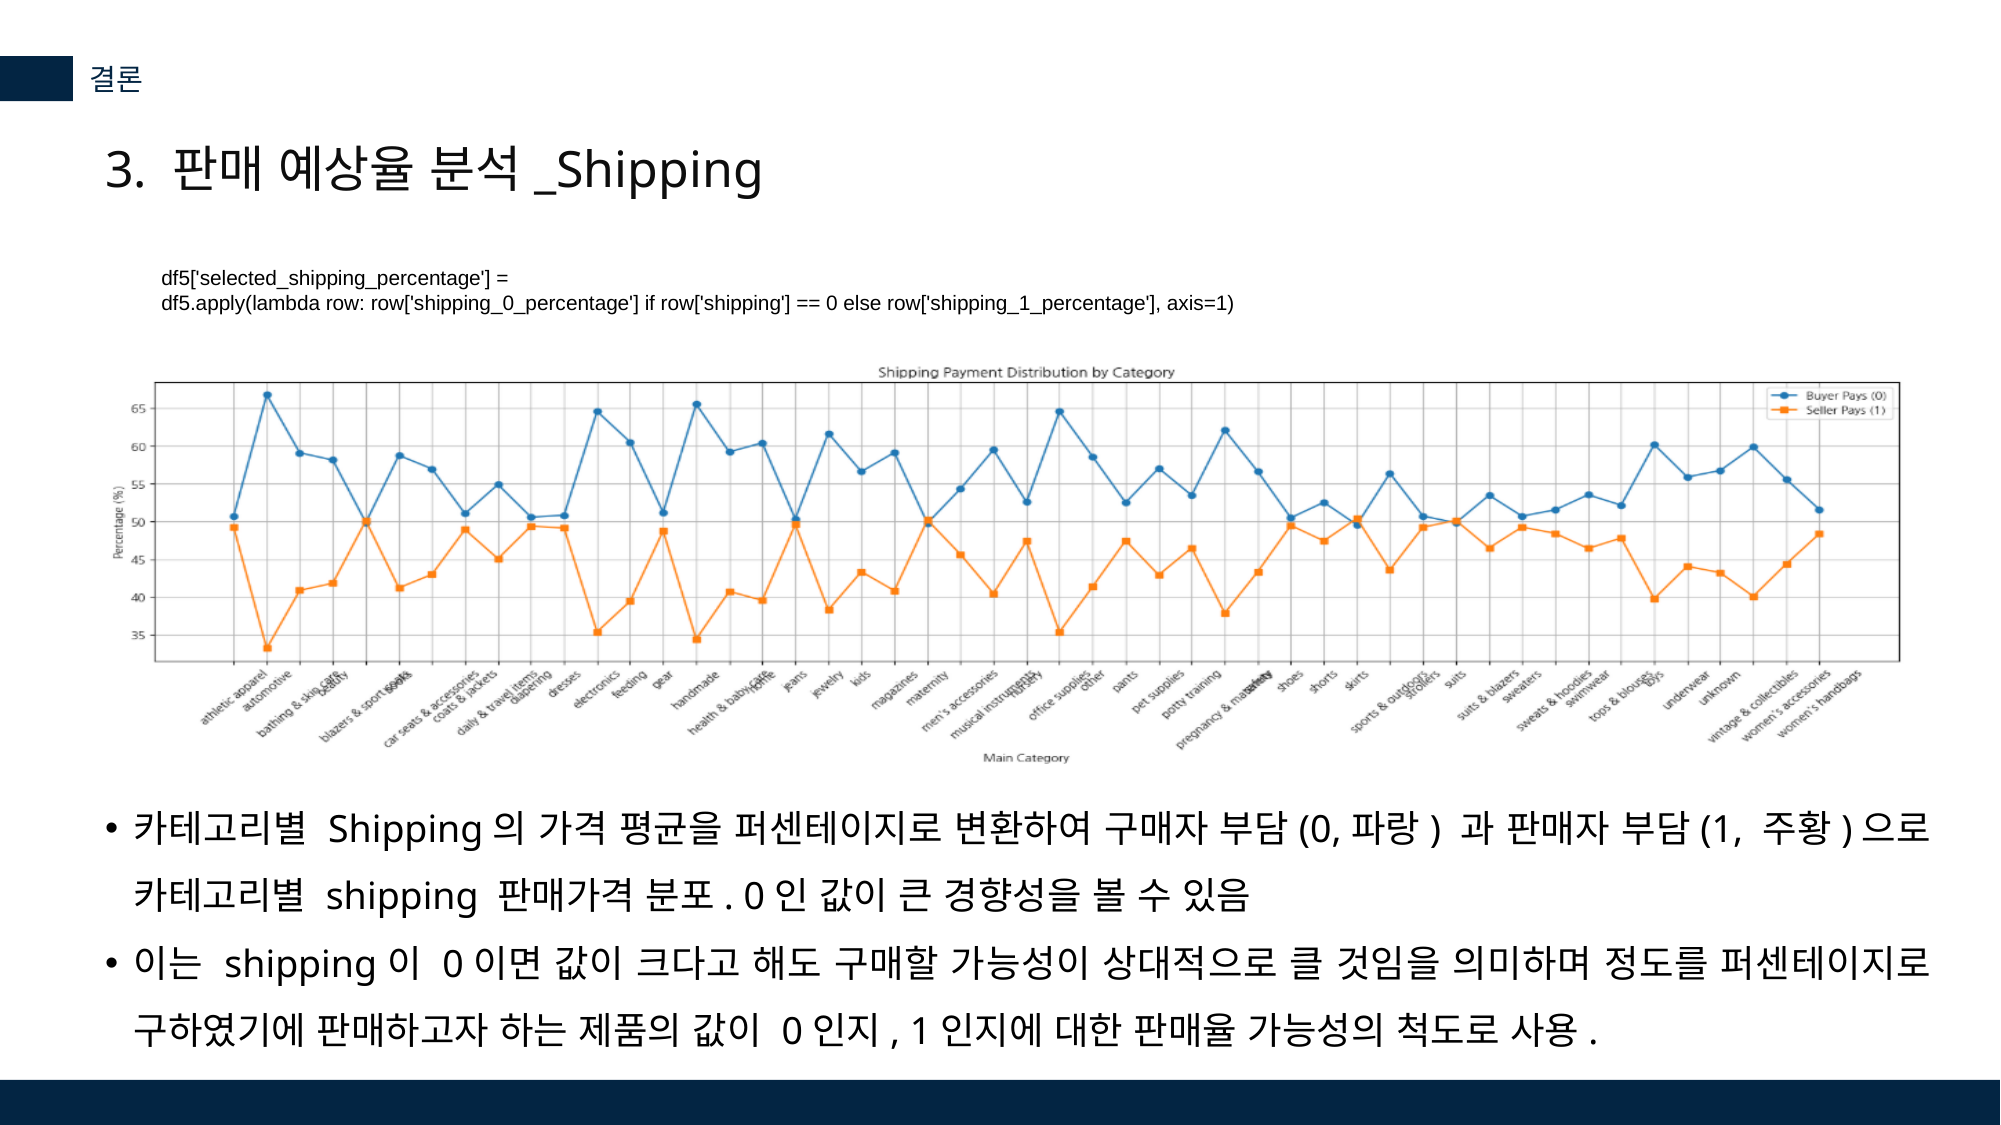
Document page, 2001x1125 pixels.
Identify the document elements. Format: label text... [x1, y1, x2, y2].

text_box 결론 [75, 53, 455, 104]
picture [83, 362, 1917, 775]
text_box 카테고리별 Shipping의 가격 평균을 퍼센테이지로 변환하여 구매자 부담(0,파랑) 과 판매자 부담(1, 주황)으로 카테고리별 shipping 판매가격 분포. 0인 값이 큰 경향성을 볼 수 있음 이는 shipping이 0이면 값이 크다고 해도 구매할 가능성이 상대적으로 클 것임을 의미하며 정도를 퍼센테이지로 구하였기에 판매하고자 하는 제품의 값이 0인지, 1인지에 대한 판매율 가능성의 척도로 사용. [90, 774, 1946, 1060]
text_box df5['selected_shipping_percentage'] = df5.apply(lambda row: row['shipping_0_percentage'] if row['shipping'] == 0 else row['shipping_1_percentage'], axis=1) [146, 232, 1425, 322]
text_box 3. 판매 예상율 분석_Shipping [90, 129, 1697, 205]
